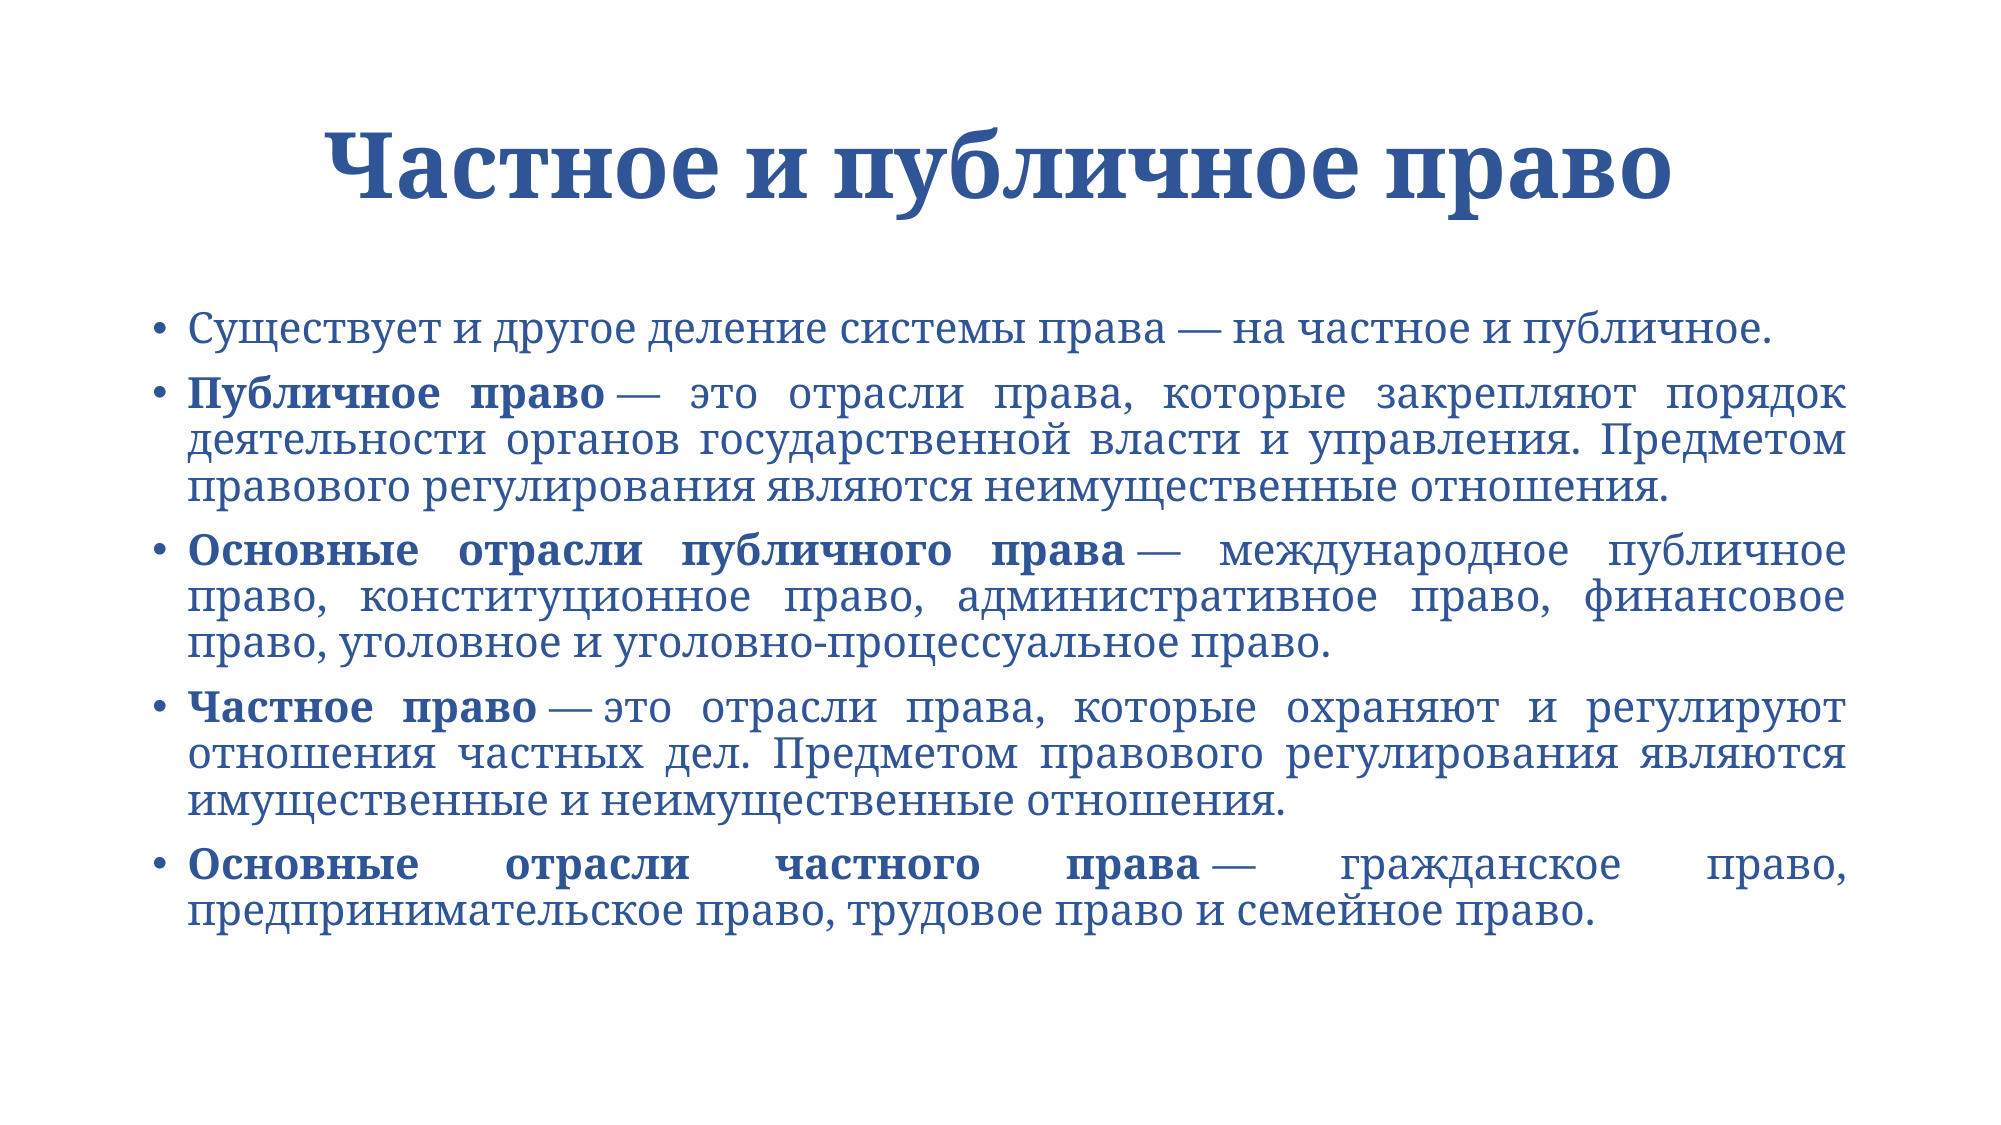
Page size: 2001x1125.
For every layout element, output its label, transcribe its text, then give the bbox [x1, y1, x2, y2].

list Существует и другое деление системы права — на частное и публичное. Публичное право — это отрасли права, которые закрепляют порядок деятельности органов государственной власти и управления. Предметом правового регулирования являются неимущественные отношения. Основные отрасли публичного права — международное публичное право, конституционное право, административное право, финансовое право, уголовное и уголовно-процессуальное право. Частное право — это отрасли права, которые охраняют и регулируют отношения частных дел. Предметом правового регулирования являются имущественные и неимущественные отношения. Основные отрасли частного права — гражданское право, предпринимательское право, трудовое право и семейное право. [137, 299, 1863, 1014]
title Частное и публичное право [137, 59, 1863, 278]
